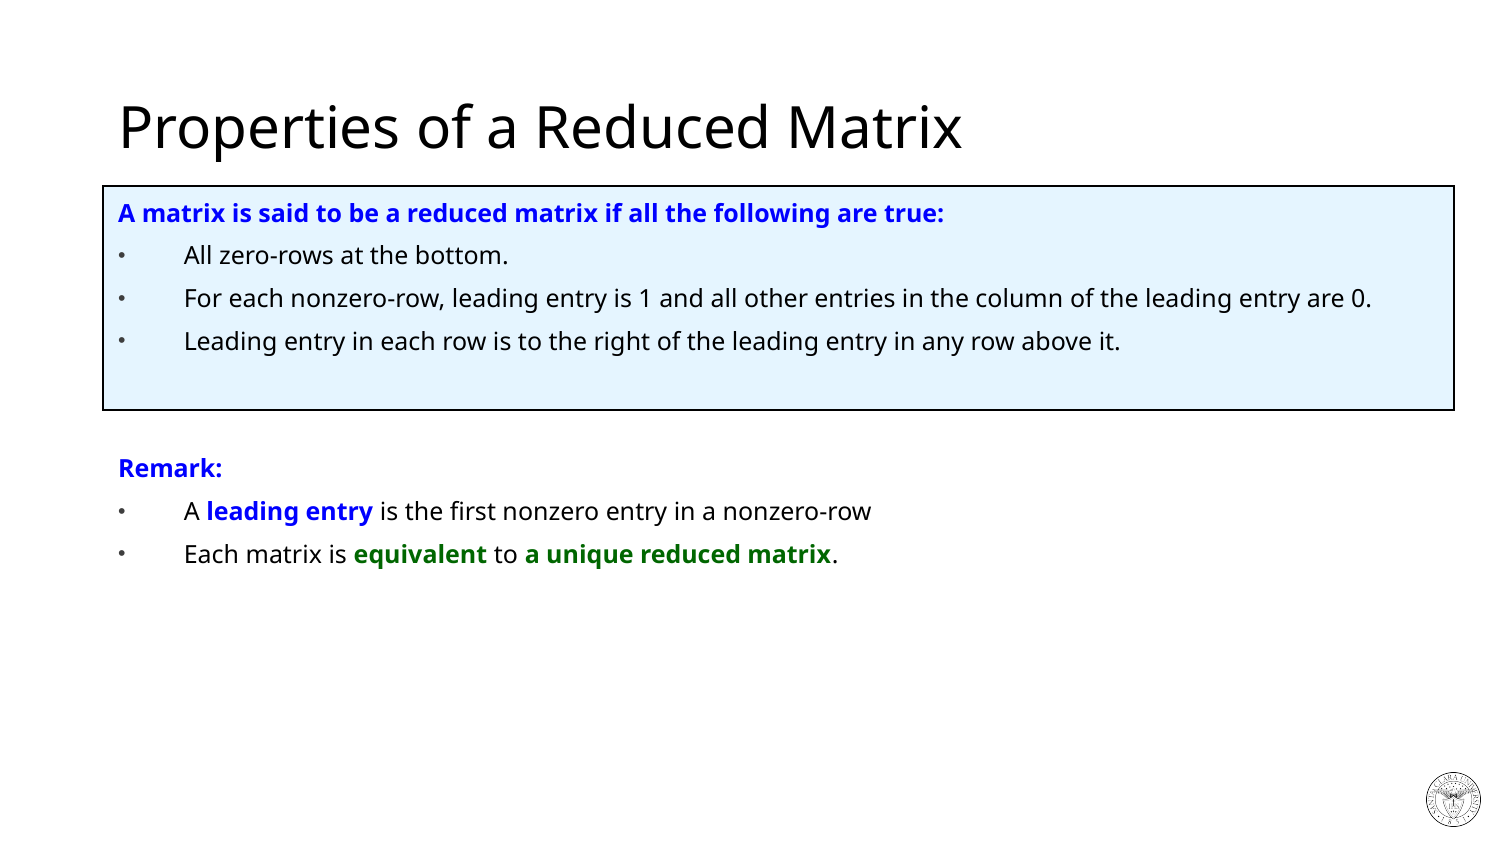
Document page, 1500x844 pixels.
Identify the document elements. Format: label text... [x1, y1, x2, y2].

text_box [1122, 365, 1249, 521]
list A matrix is said to be a reduced matrix if all the following are true: All zero-rows at the bottom. For each nonzero-row, leading entry is 1 and all other entries in the column of the leading entry are 0. Leading entry in each row is to the right of the leading entry in any row above it. Remark: A leading entry is the first nonzero entry in a nonzero-row Each matrix is equivalent to a unique reduced matrix. [103, 193, 1462, 760]
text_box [972, 178, 1054, 205]
text_box [1054, 185, 1455, 193]
picture [1426, 772, 1481, 827]
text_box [1114, 407, 1122, 520]
title Properties of a Reduced Matrix [103, 44, 1397, 169]
text_box [102, 185, 972, 411]
